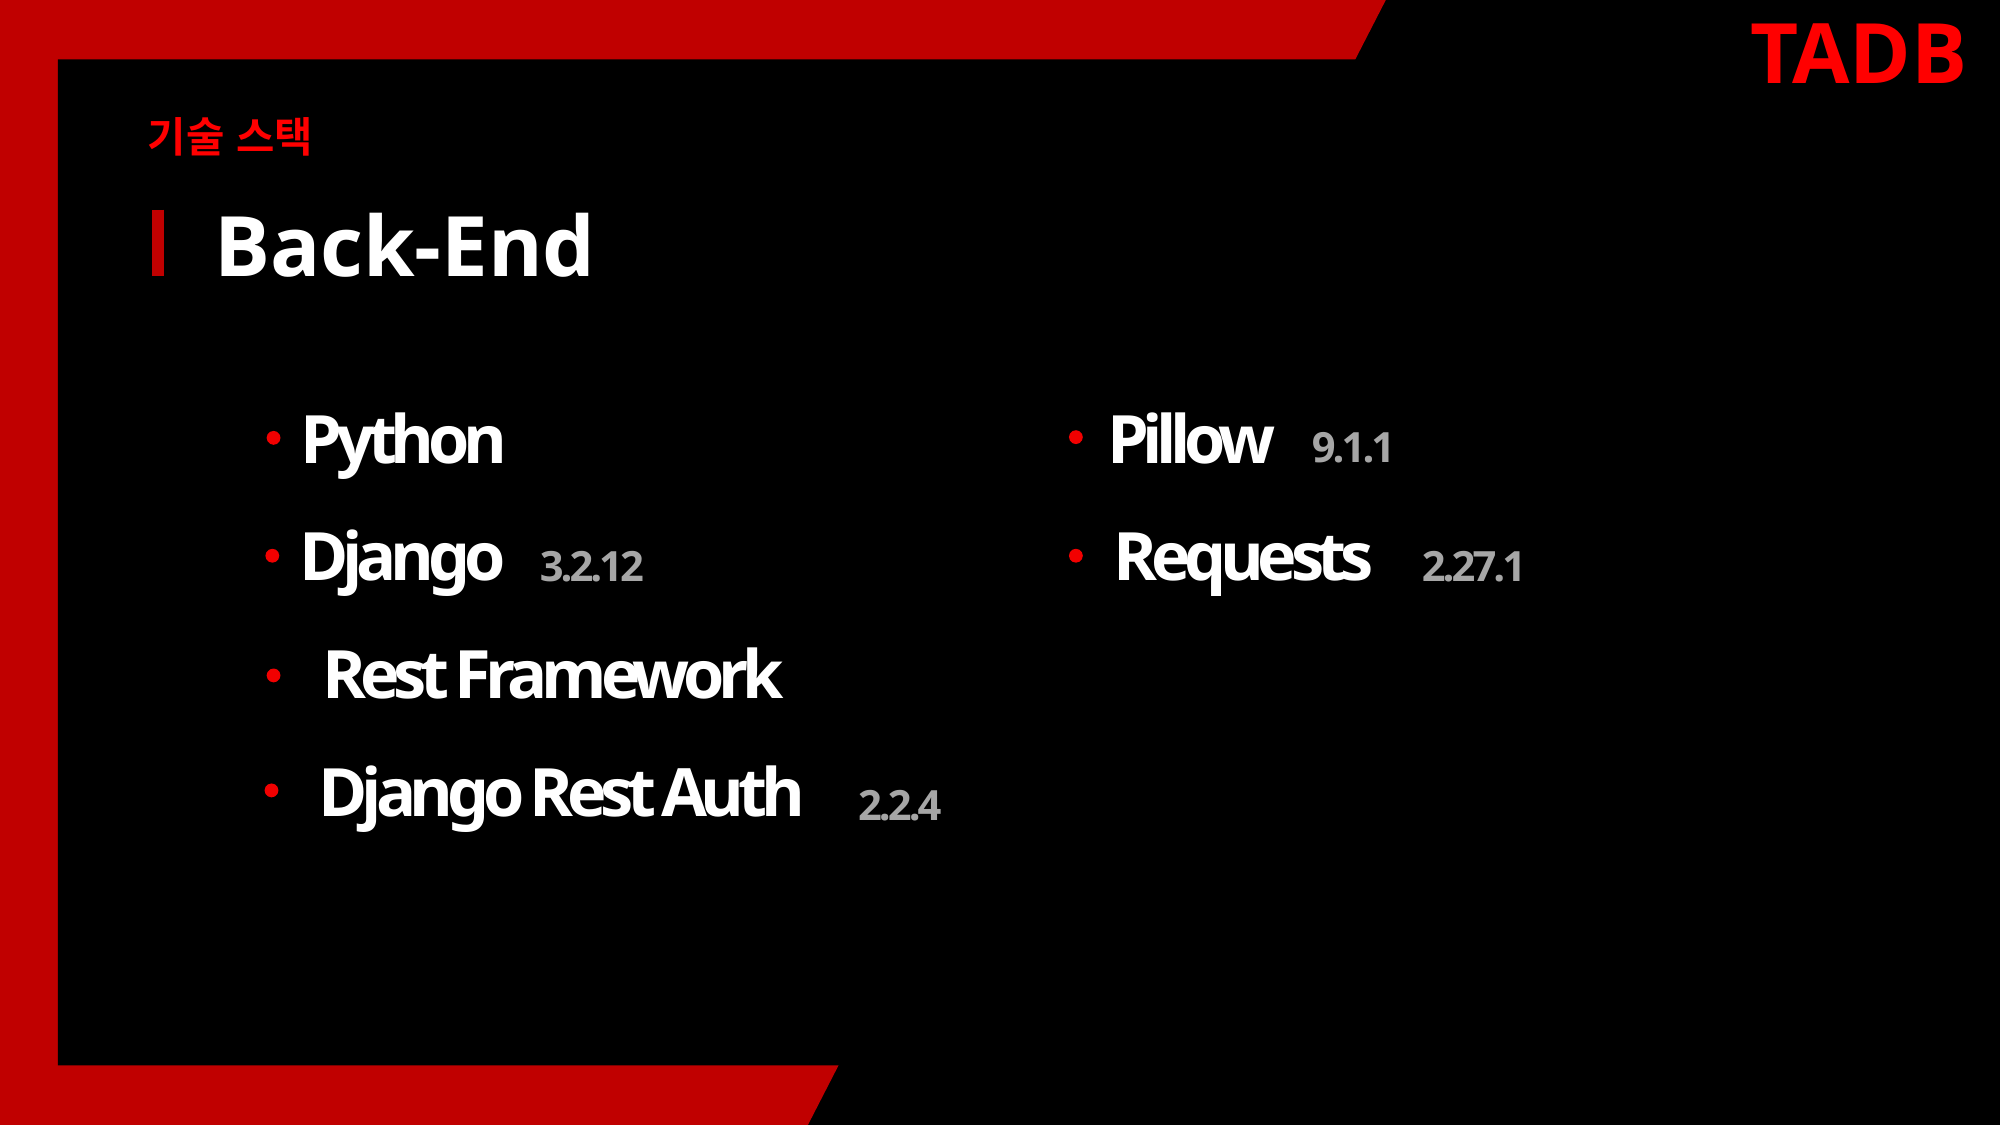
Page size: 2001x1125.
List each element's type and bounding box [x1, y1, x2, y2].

text_box [265, 506, 527, 603]
text_box [1068, 506, 1406, 603]
text_box [266, 624, 827, 721]
text_box [0, 0, 2000, 1125]
